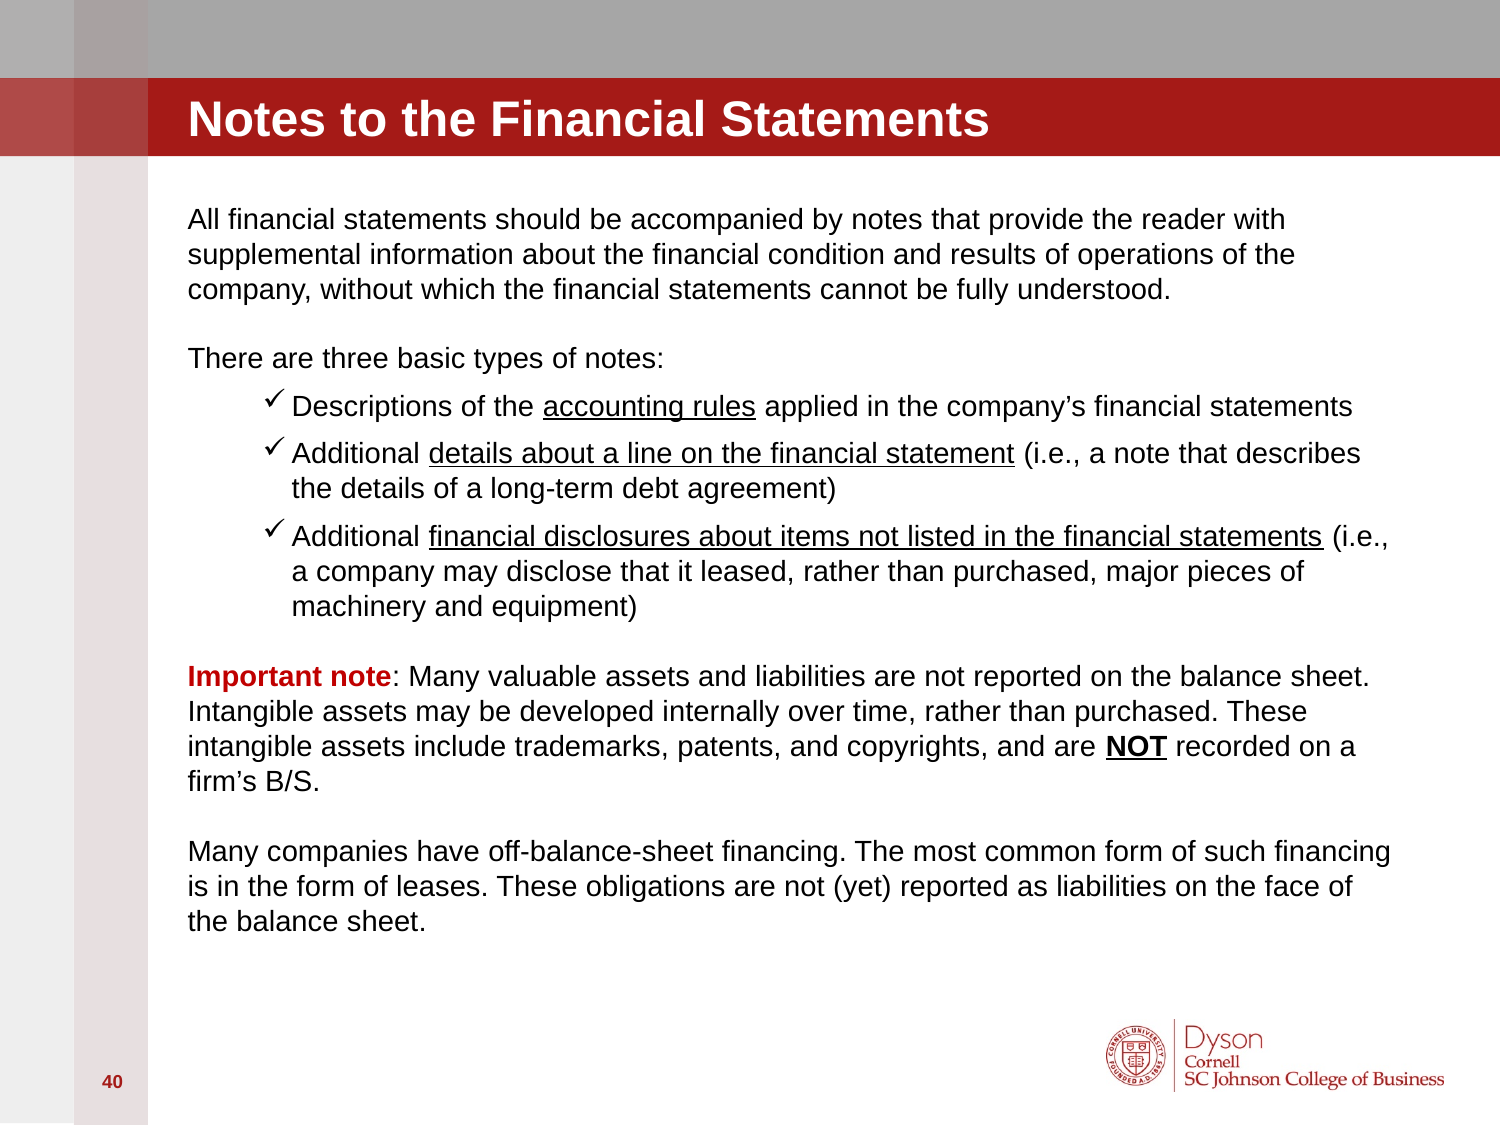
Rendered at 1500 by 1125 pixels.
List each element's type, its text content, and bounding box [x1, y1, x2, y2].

slide_number 40 [74, 1062, 151, 1125]
title Notes to the Financial Statements [187, 46, 1169, 147]
list All financial statements should be accompanied by notes that provide the reader with supplemental information about the financial condition and results of operations of the company, without which the financial statements cannot be fully understood. There are three basic types of notes: Descriptions of the accounting rules applied in the company’s financial statements Additional details about a line on the financial statement (i.e., a note that describes the details of a long-term debt agreement) Additional financial disclosures about items not listed in the financial statements (i.e., a company may disclose that it leased, rather than purchased, major pieces of machinery and equipment) Important note: Many valuable assets and liabilities are not reported on the balance sheet. Intangible assets may be developed internally over time, rather than purchased. These intangible assets include trademarks, patents, and copyrights, and are NOT recorded on a firm’s B/S. Many companies have off-balance-sheet financing. The most common form of such financing is in the form of leases. These obligations are not (yet) reported as liabilities on the face of the balance sheet. [187, 200, 1400, 1088]
picture [1106, 1019, 1444, 1092]
